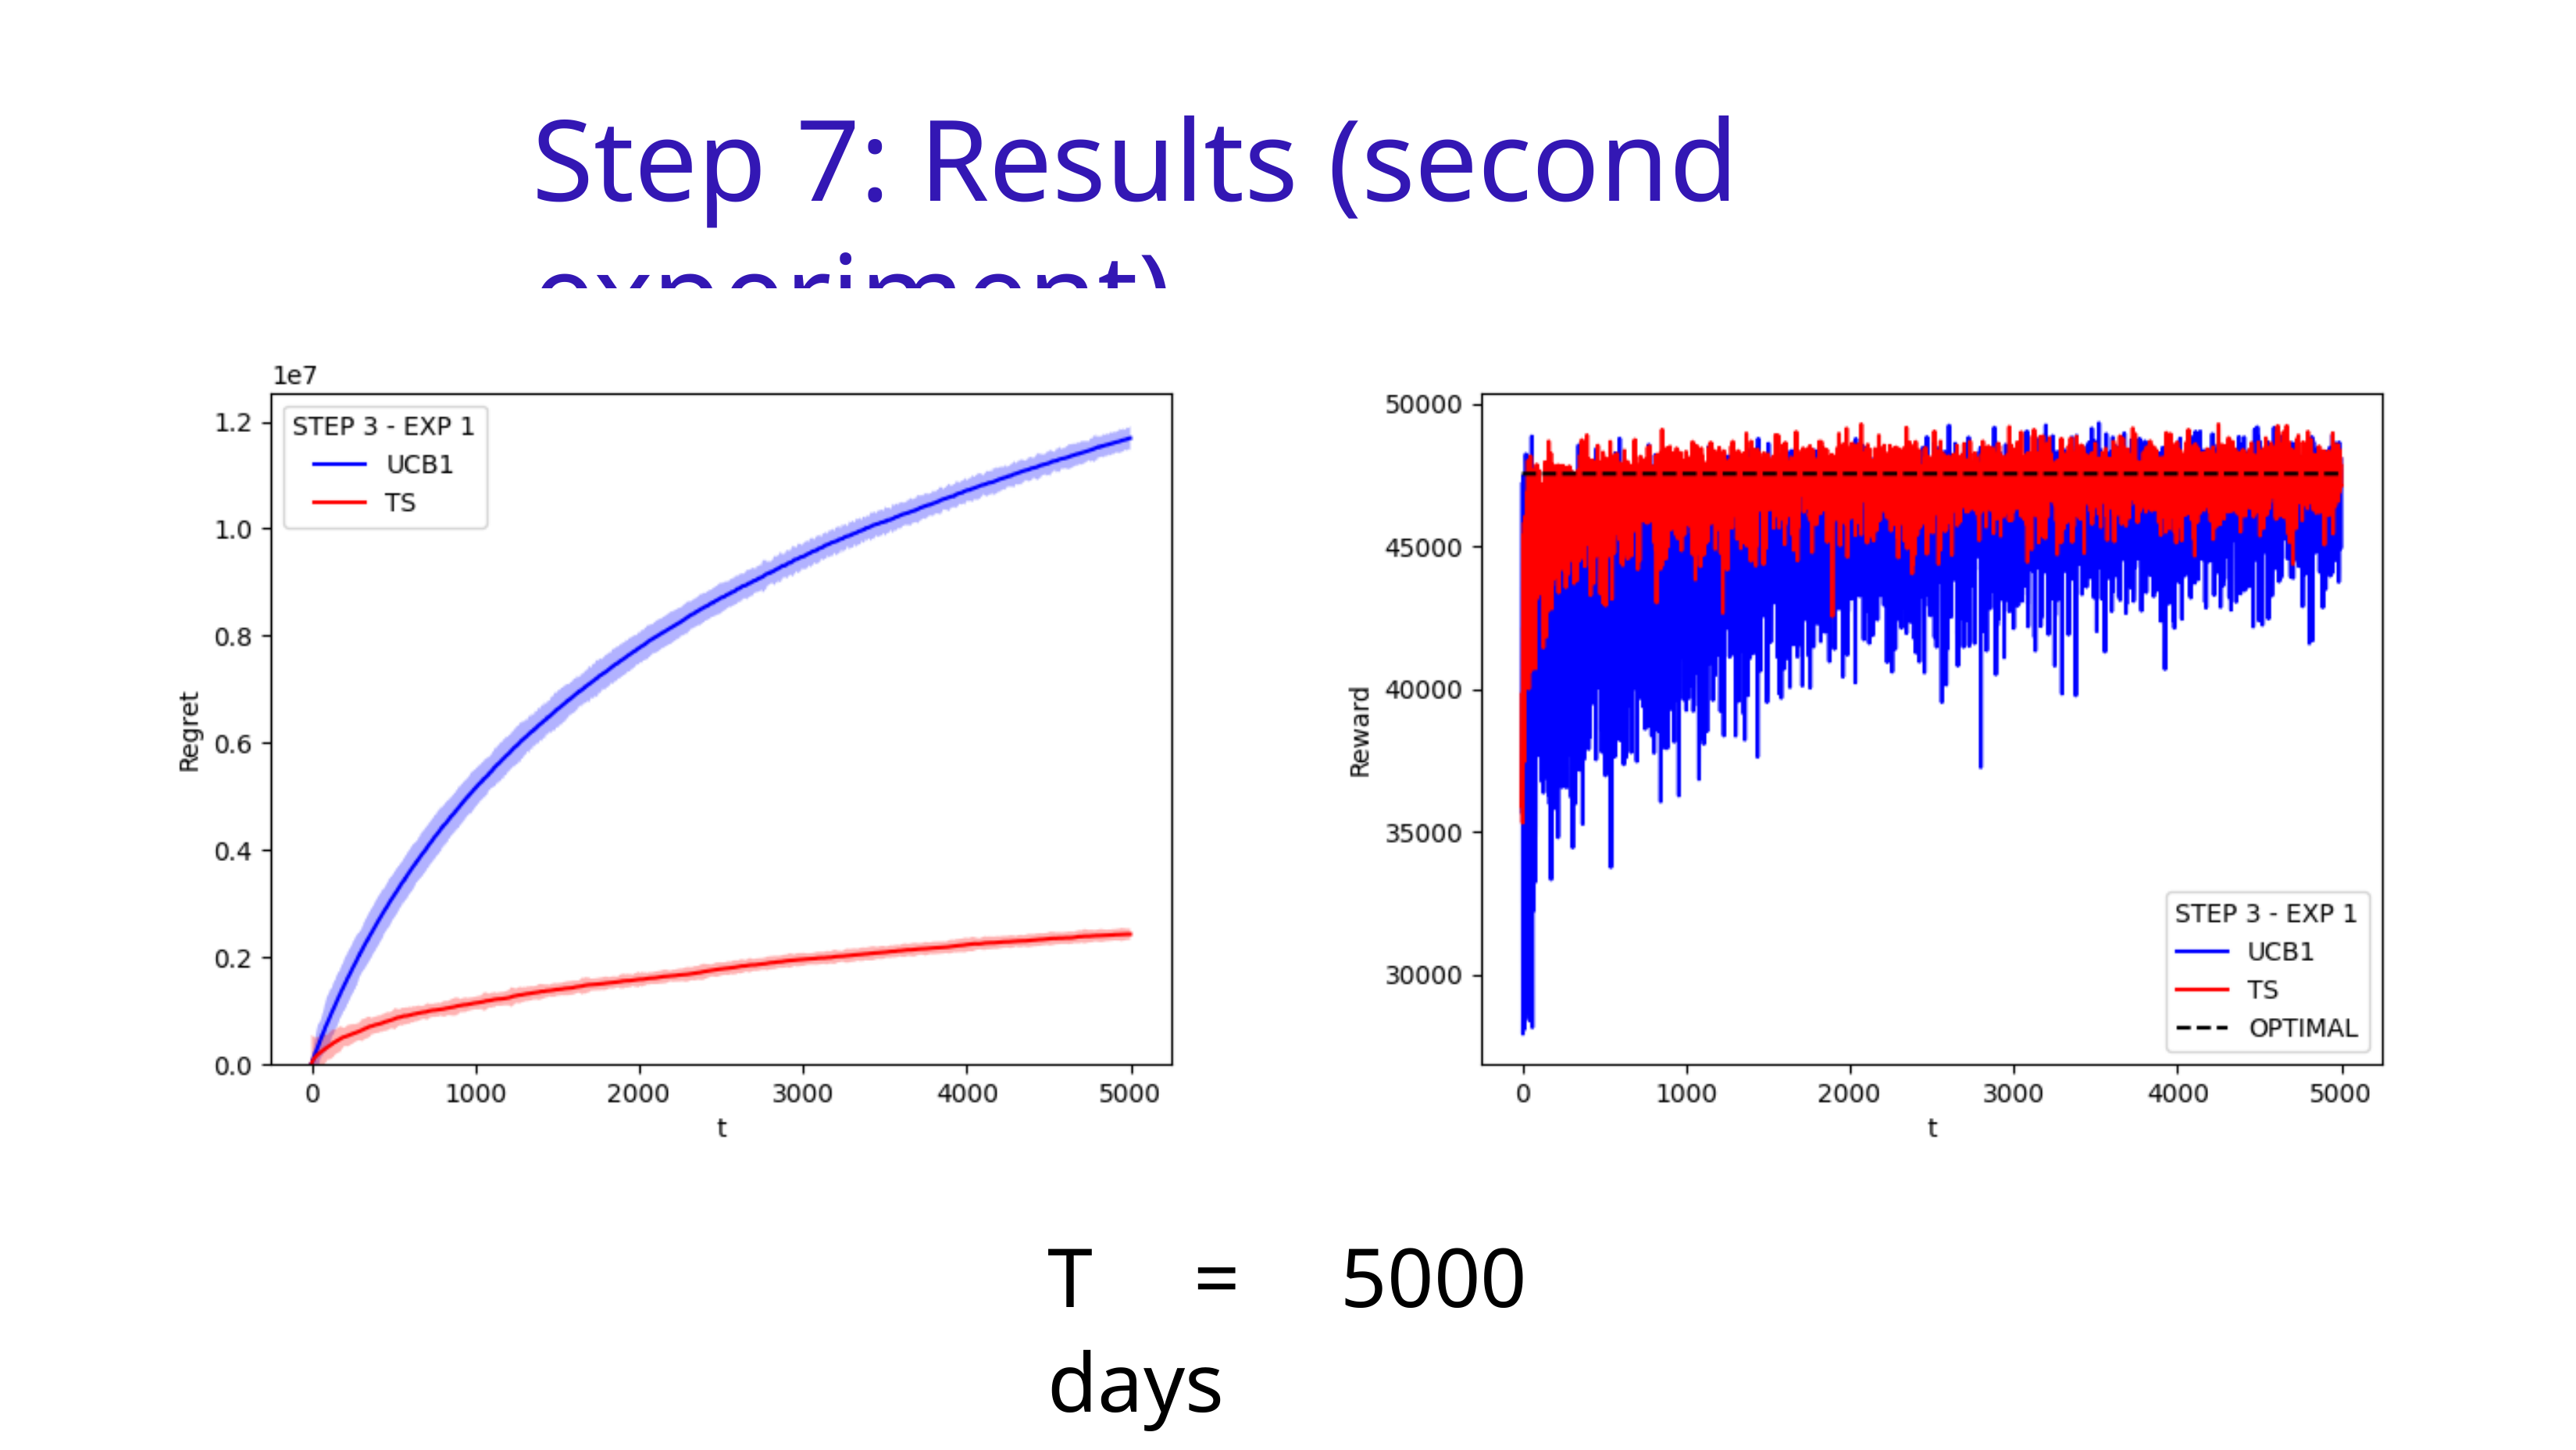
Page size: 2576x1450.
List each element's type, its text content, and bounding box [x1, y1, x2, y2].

picture [126, 288, 1289, 1161]
title Step 7: Results (second experiment) [532, 88, 2206, 225]
picture [1336, 288, 2499, 1161]
text_box T = 5000 days [1036, 1213, 1540, 1434]
